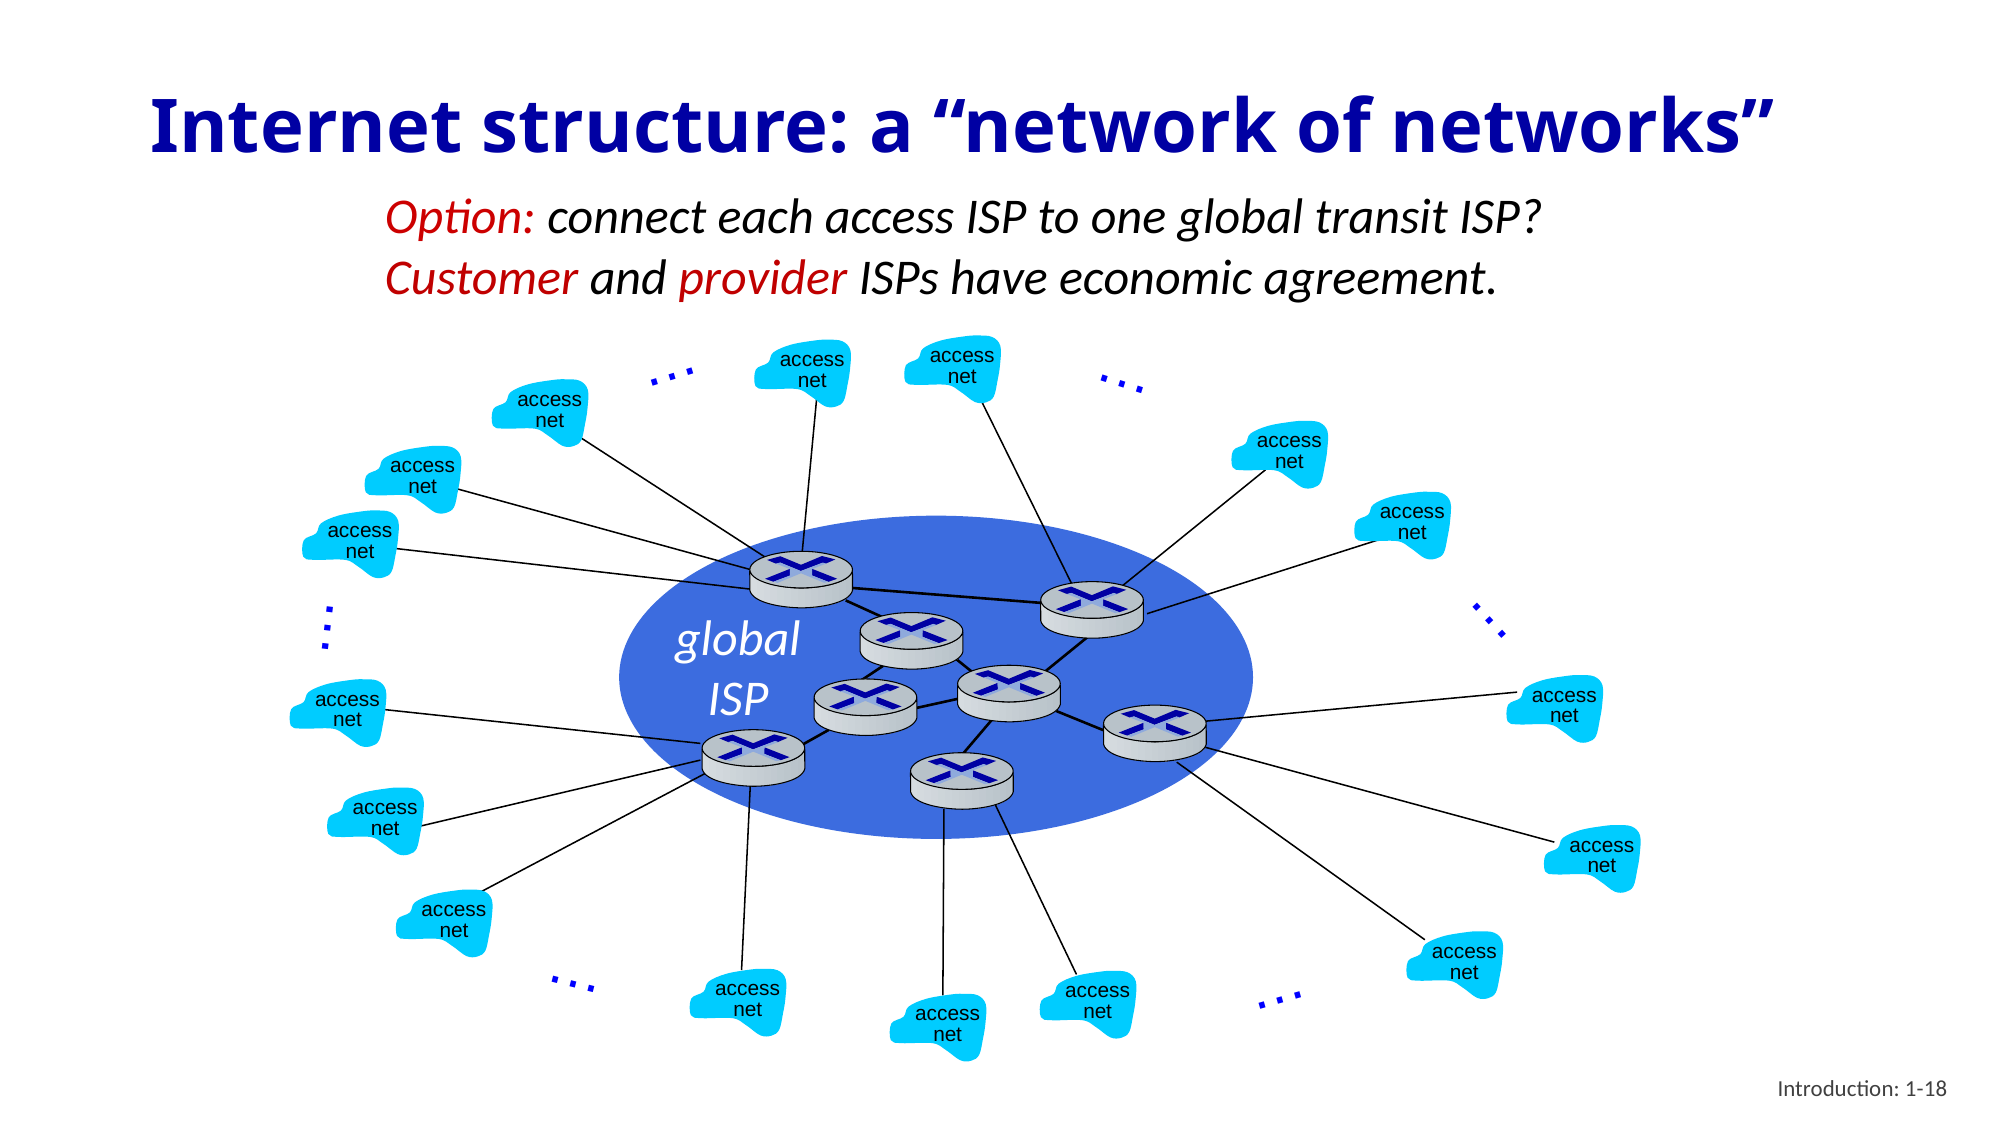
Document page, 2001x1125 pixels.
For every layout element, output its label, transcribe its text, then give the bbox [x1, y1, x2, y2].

title Internet structure: a “network of networks” [135, 55, 1861, 202]
text_box Option: connect each access ISP to one global transit ISP? Customer and provider ISPs have economic agreement. [370, 185, 1716, 296]
slide_number Introduction: 1-18 [1512, 1056, 1963, 1117]
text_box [265, 314, 1650, 1063]
